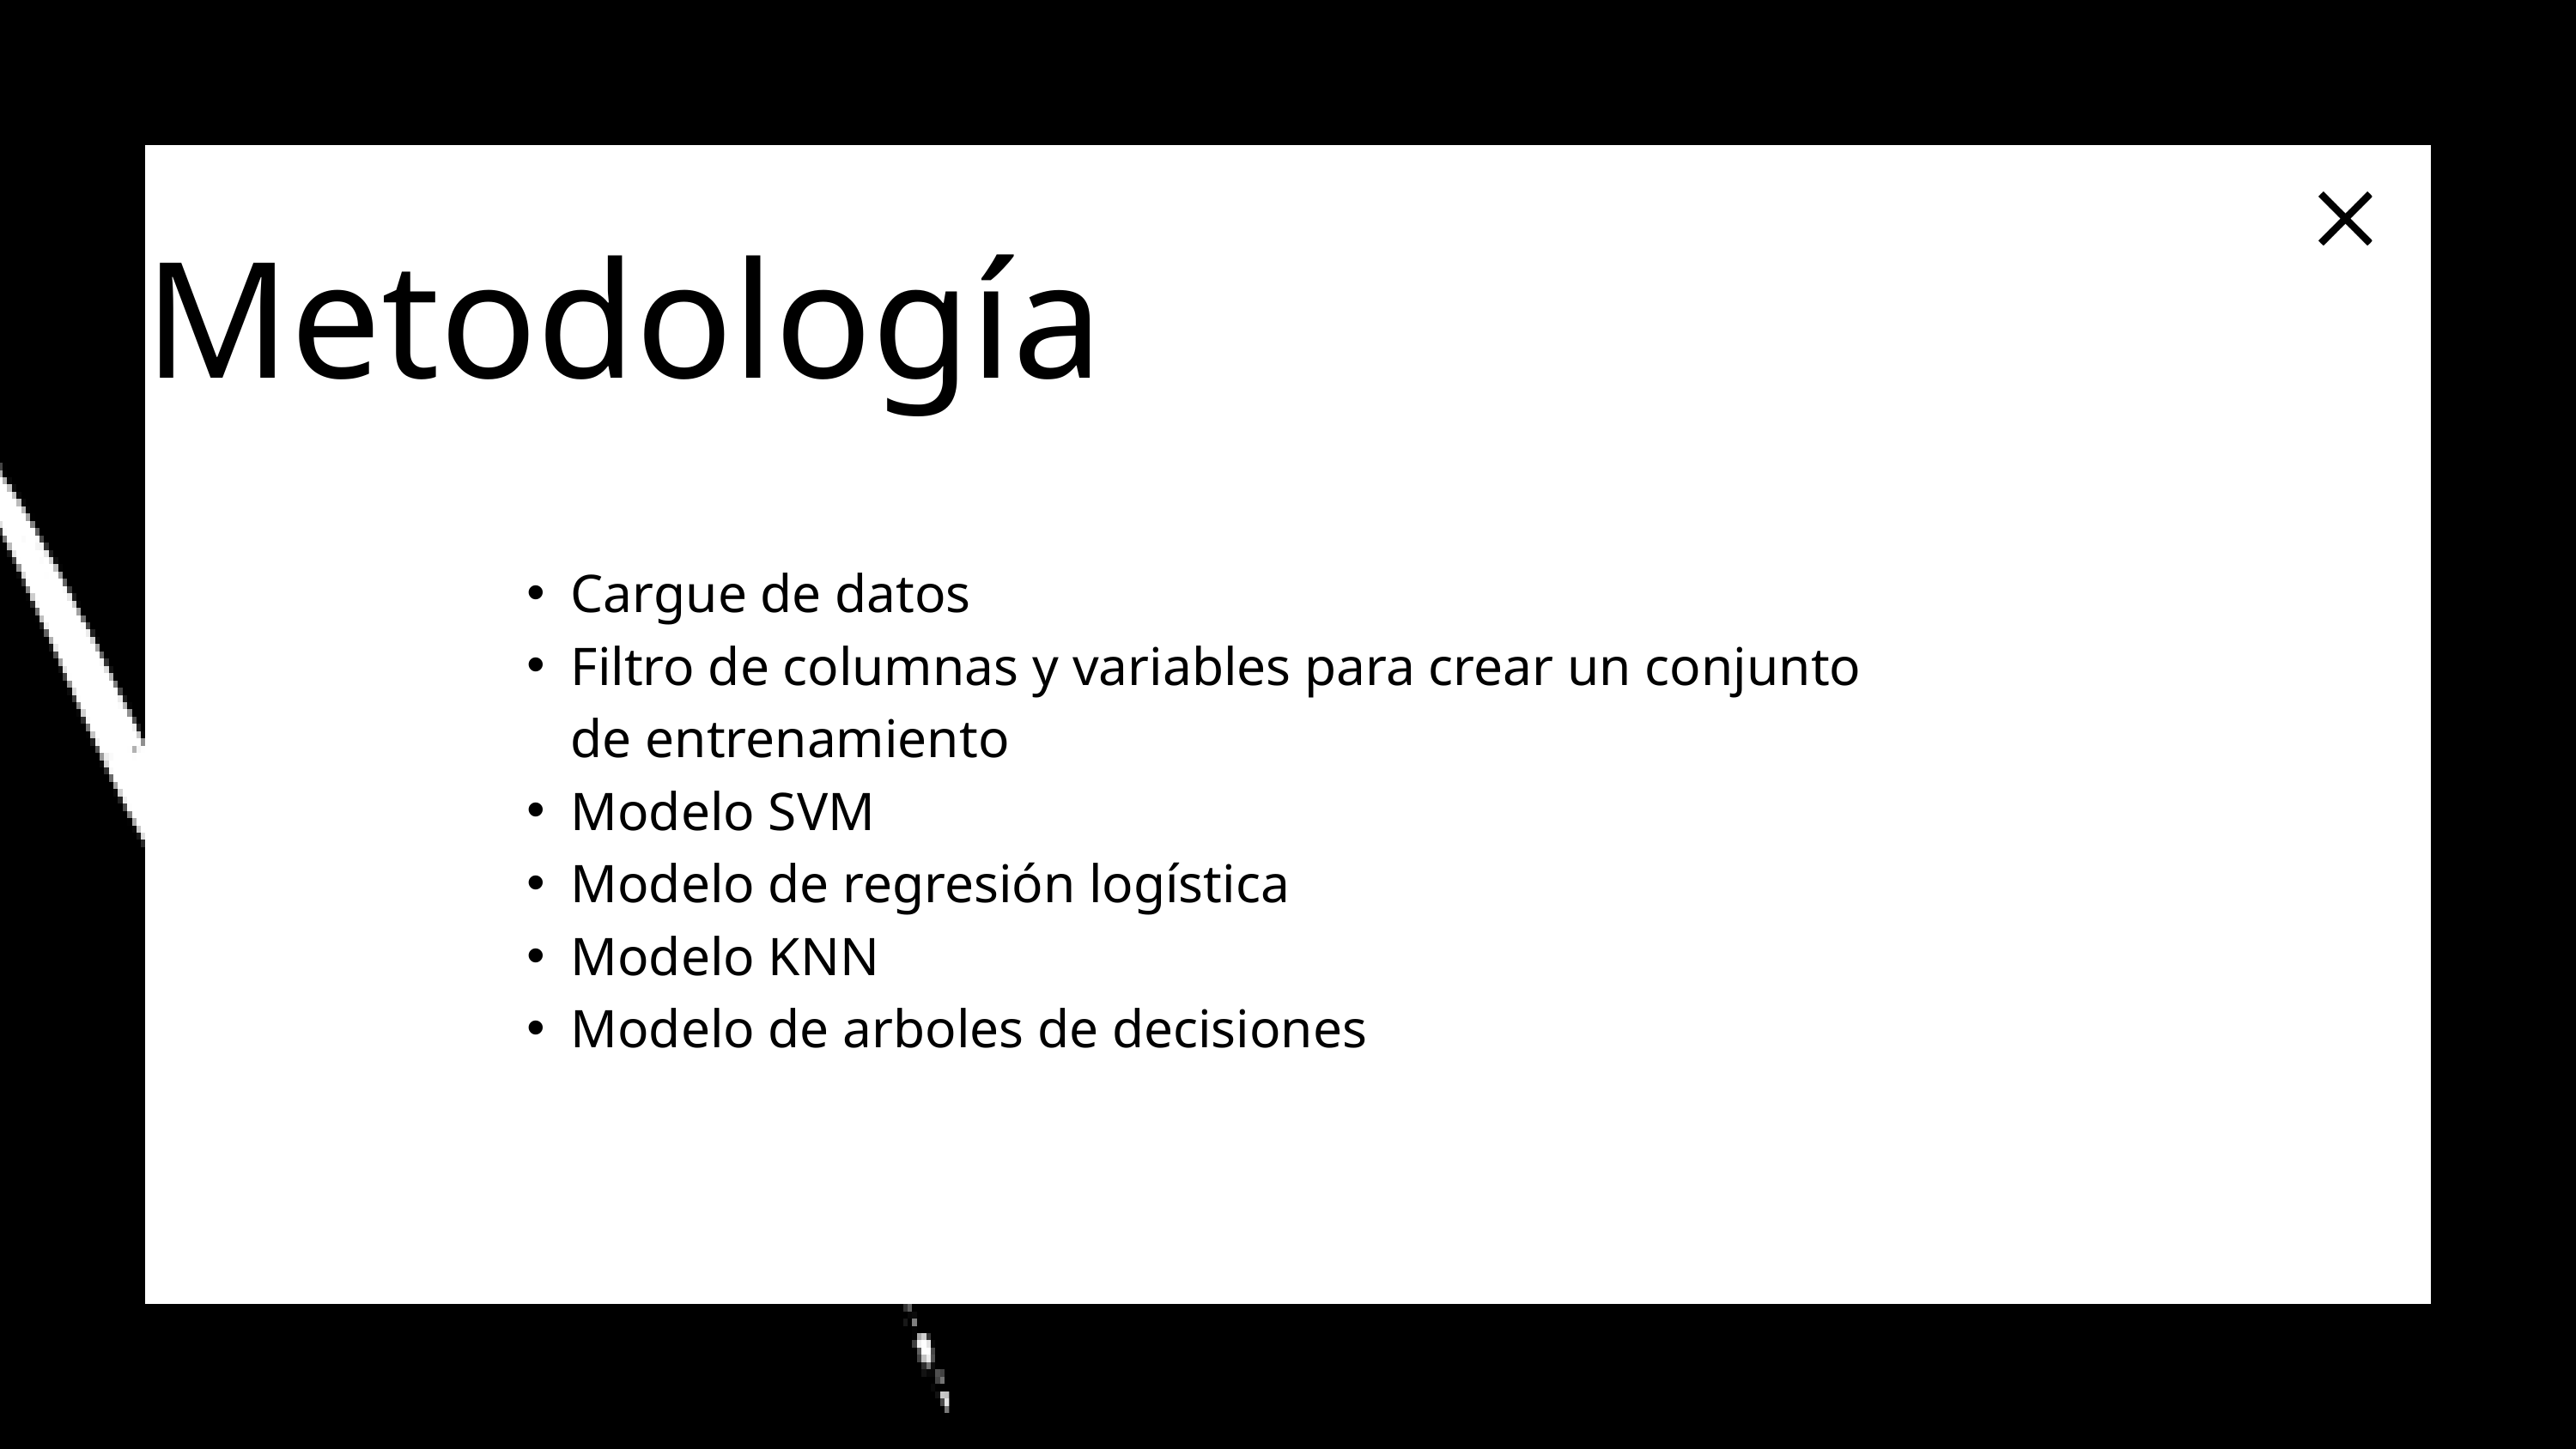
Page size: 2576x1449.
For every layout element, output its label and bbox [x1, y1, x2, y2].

text_box [144, 144, 2432, 1304]
text_box [0, 340, 950, 1449]
